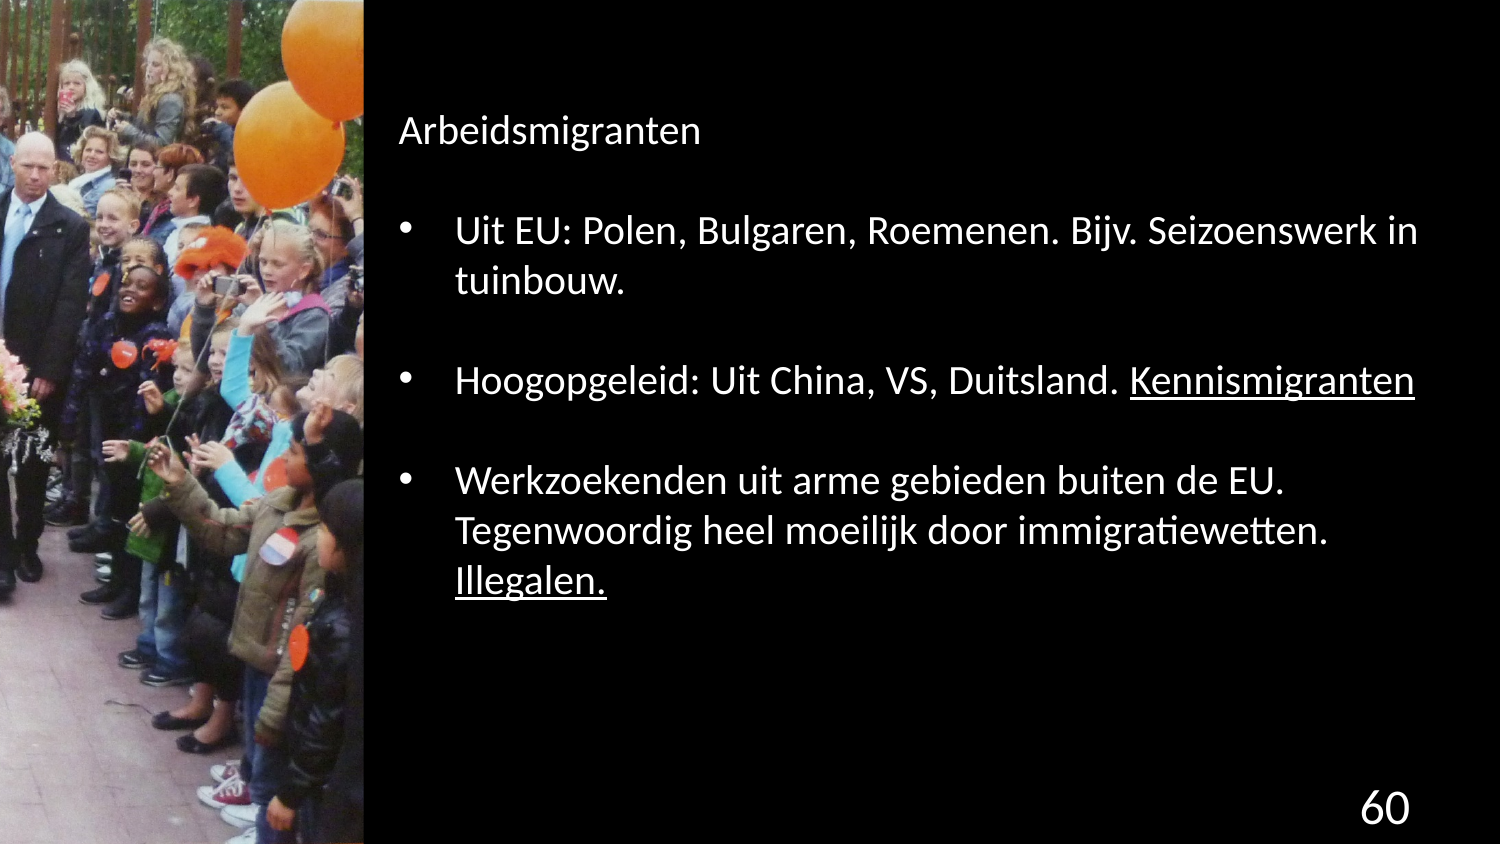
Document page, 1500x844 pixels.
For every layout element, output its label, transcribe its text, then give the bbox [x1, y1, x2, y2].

text_box Arbeidsmigranten Uit EU: Polen, Bulgaren, Roemenen. Bijv. Seizoenswerk in tuinbouw. Hoogopgeleid: Uit China, VS, Duitsland. Kennismigranten Werkzoekenden uit arme gebieden buiten de EU. Tegenwoordig heel moeilijk door immigratiewetten. Illegalen. [383, 45, 1471, 844]
slide_number 60 [1074, 782, 1425, 827]
picture [0, 0, 364, 844]
